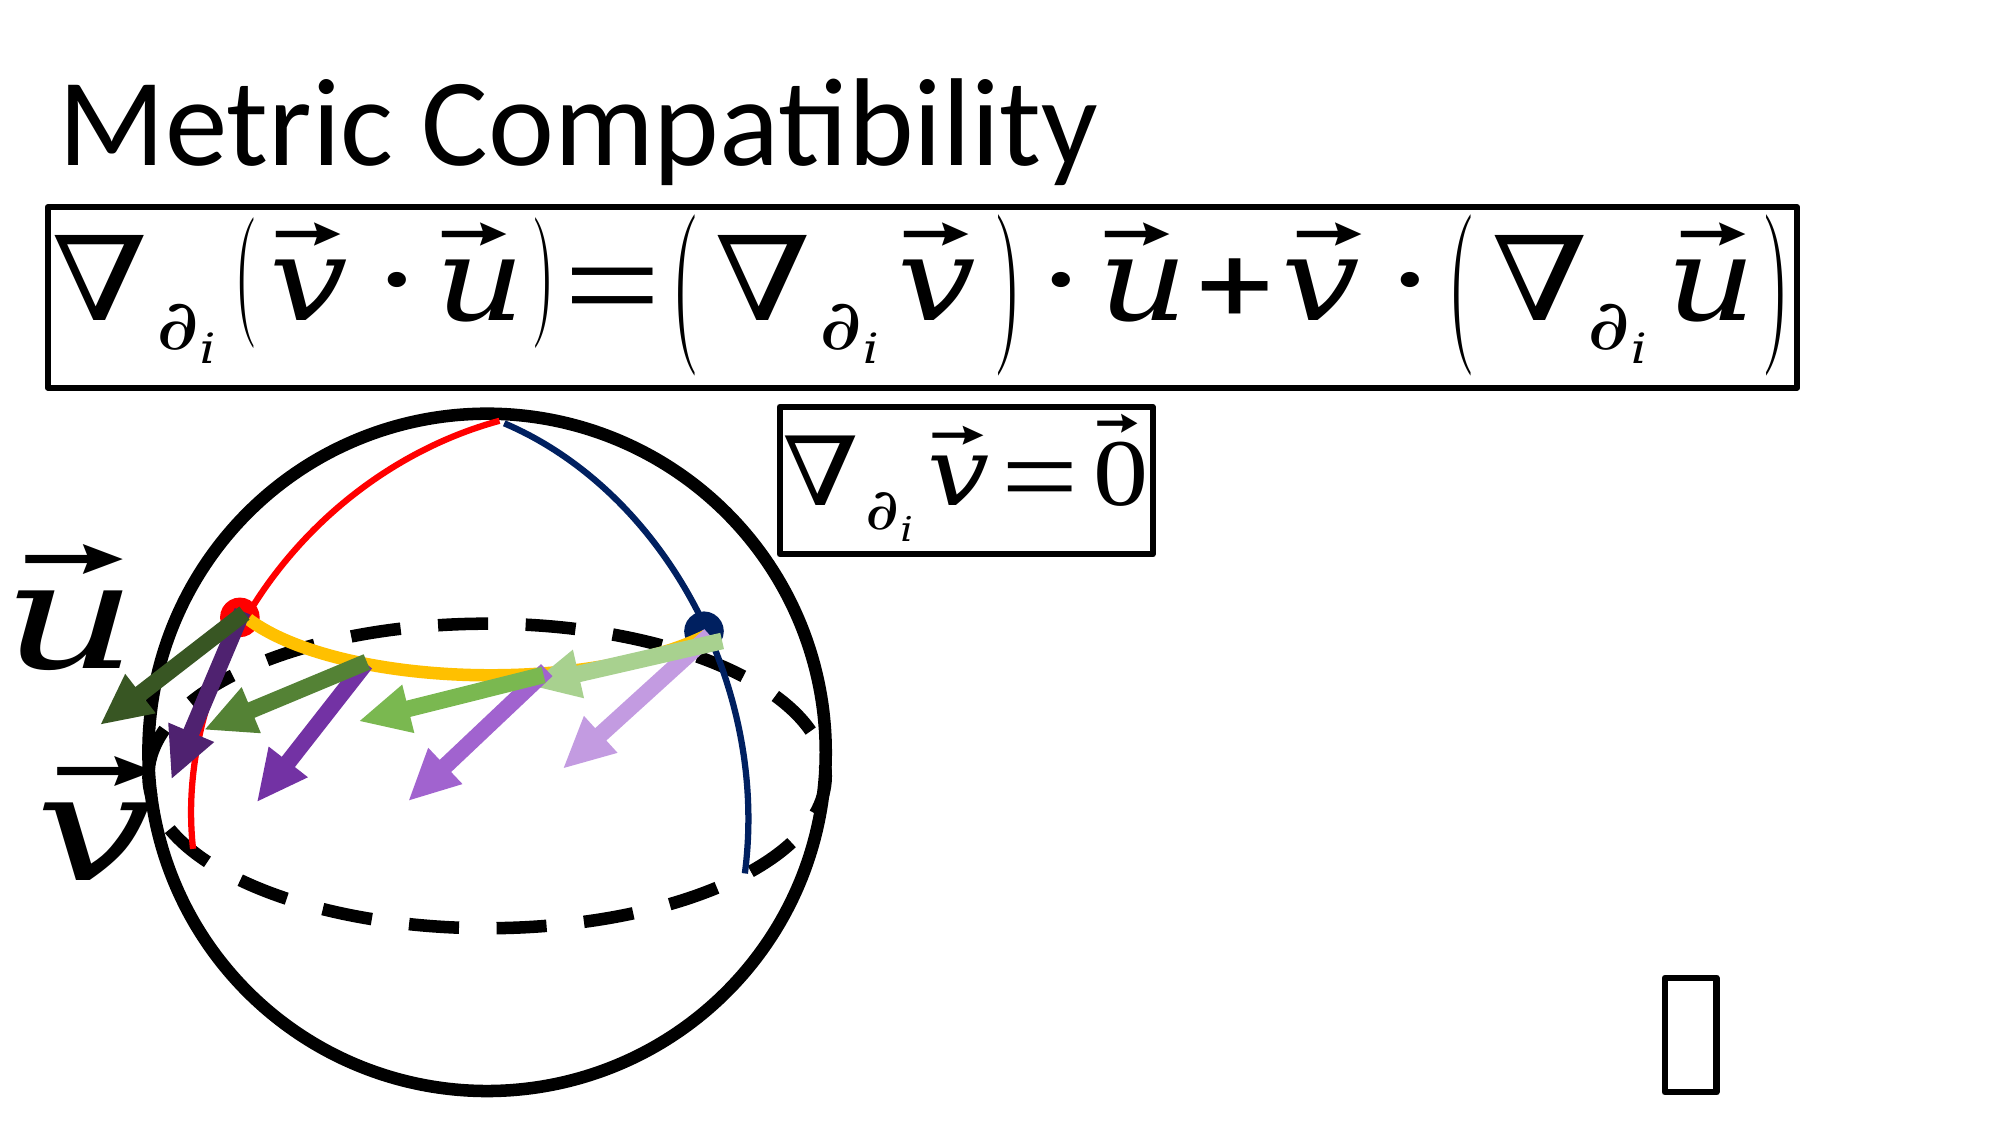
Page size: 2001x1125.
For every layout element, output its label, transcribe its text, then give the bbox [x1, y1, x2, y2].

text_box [382, 632, 547, 801]
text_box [35, 611, 243, 917]
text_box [2, 537, 208, 753]
text_box Metric Compatibility [44, 32, 1115, 198]
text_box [552, 596, 710, 768]
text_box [243, 626, 366, 802]
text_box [133, 382, 862, 1125]
